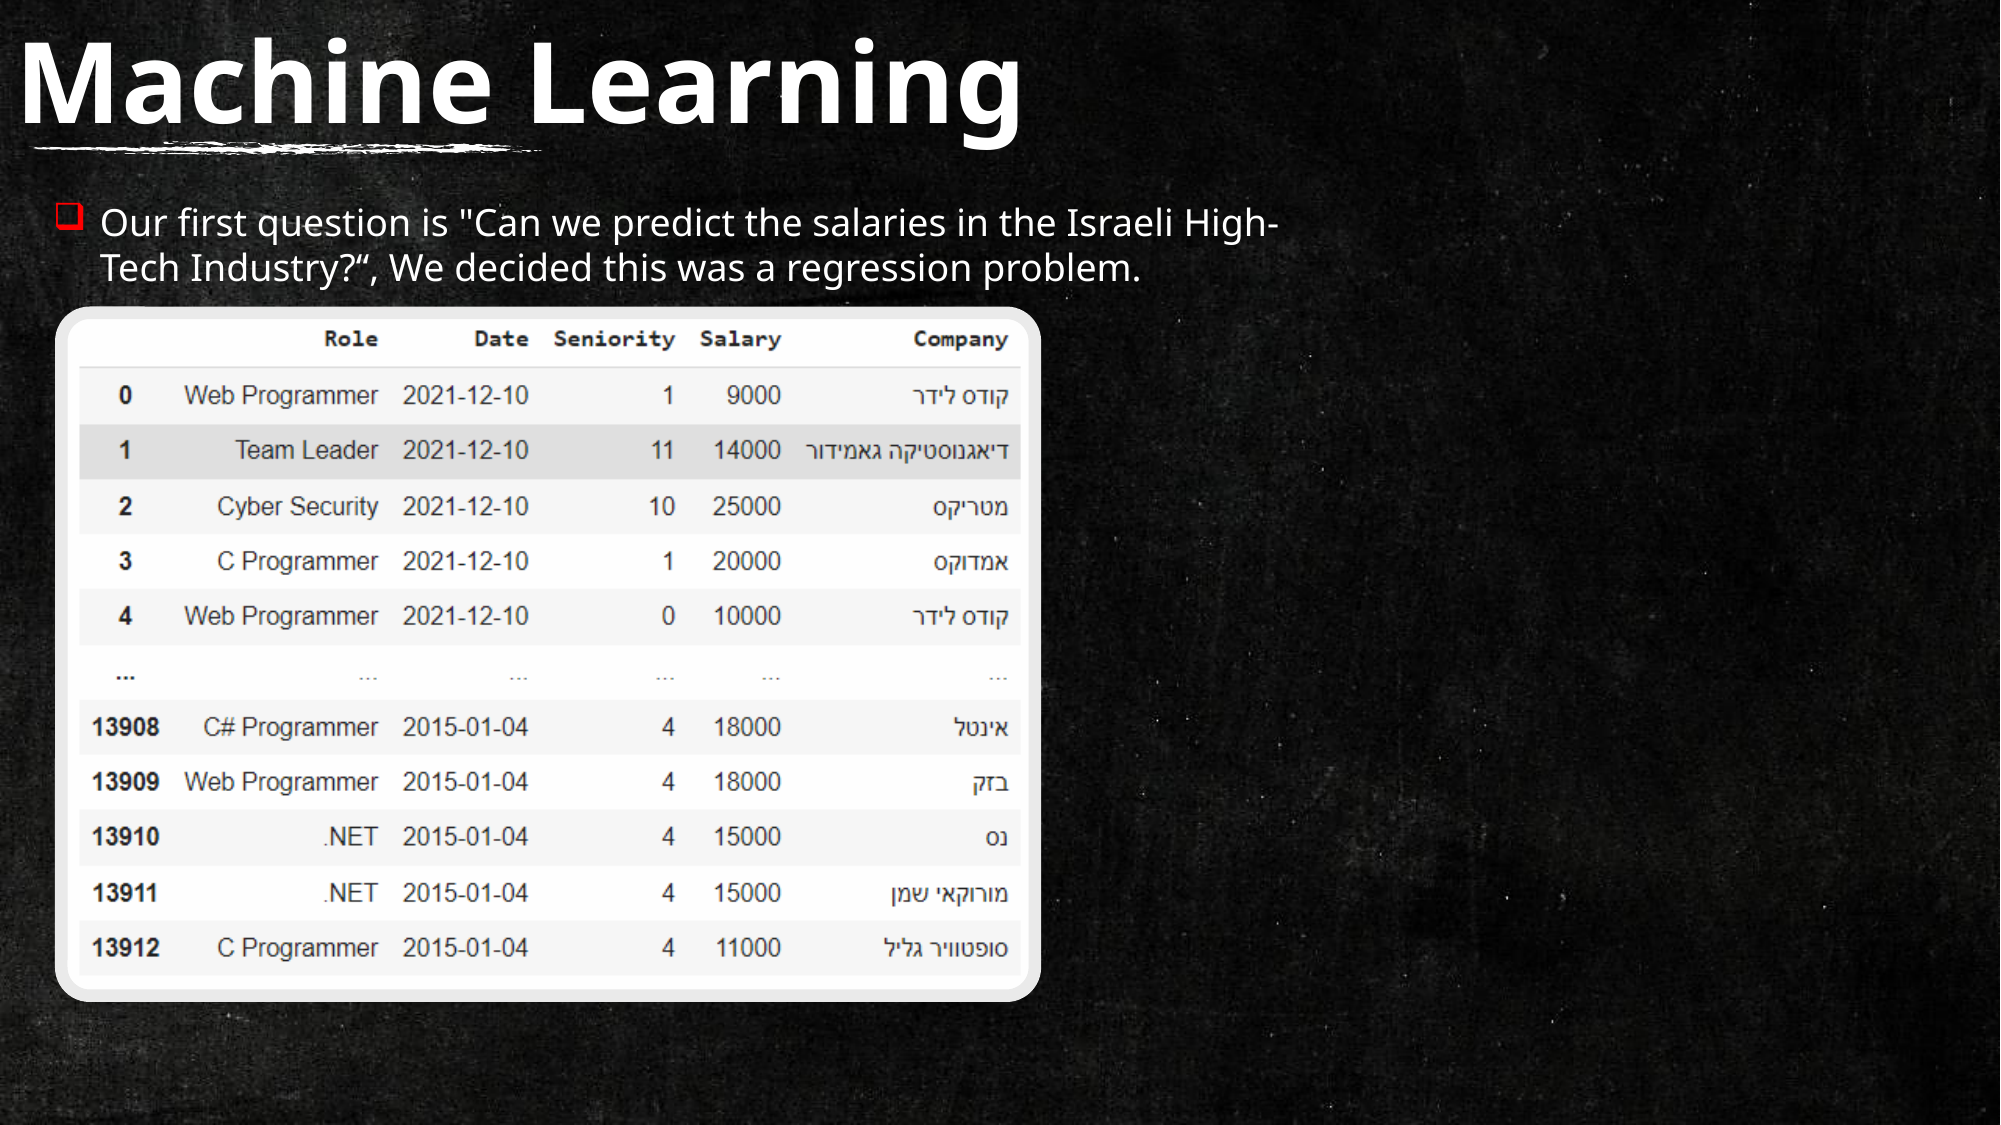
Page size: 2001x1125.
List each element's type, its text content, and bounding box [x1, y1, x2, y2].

title Machine Learning [0, 27, 1399, 148]
text_box Our first question is "Can we predict the salaries in the Israeli High-Tech Industry?“, We decided this was a regression problem. [38, 191, 1363, 432]
picture [0, 0, 2000, 1125]
